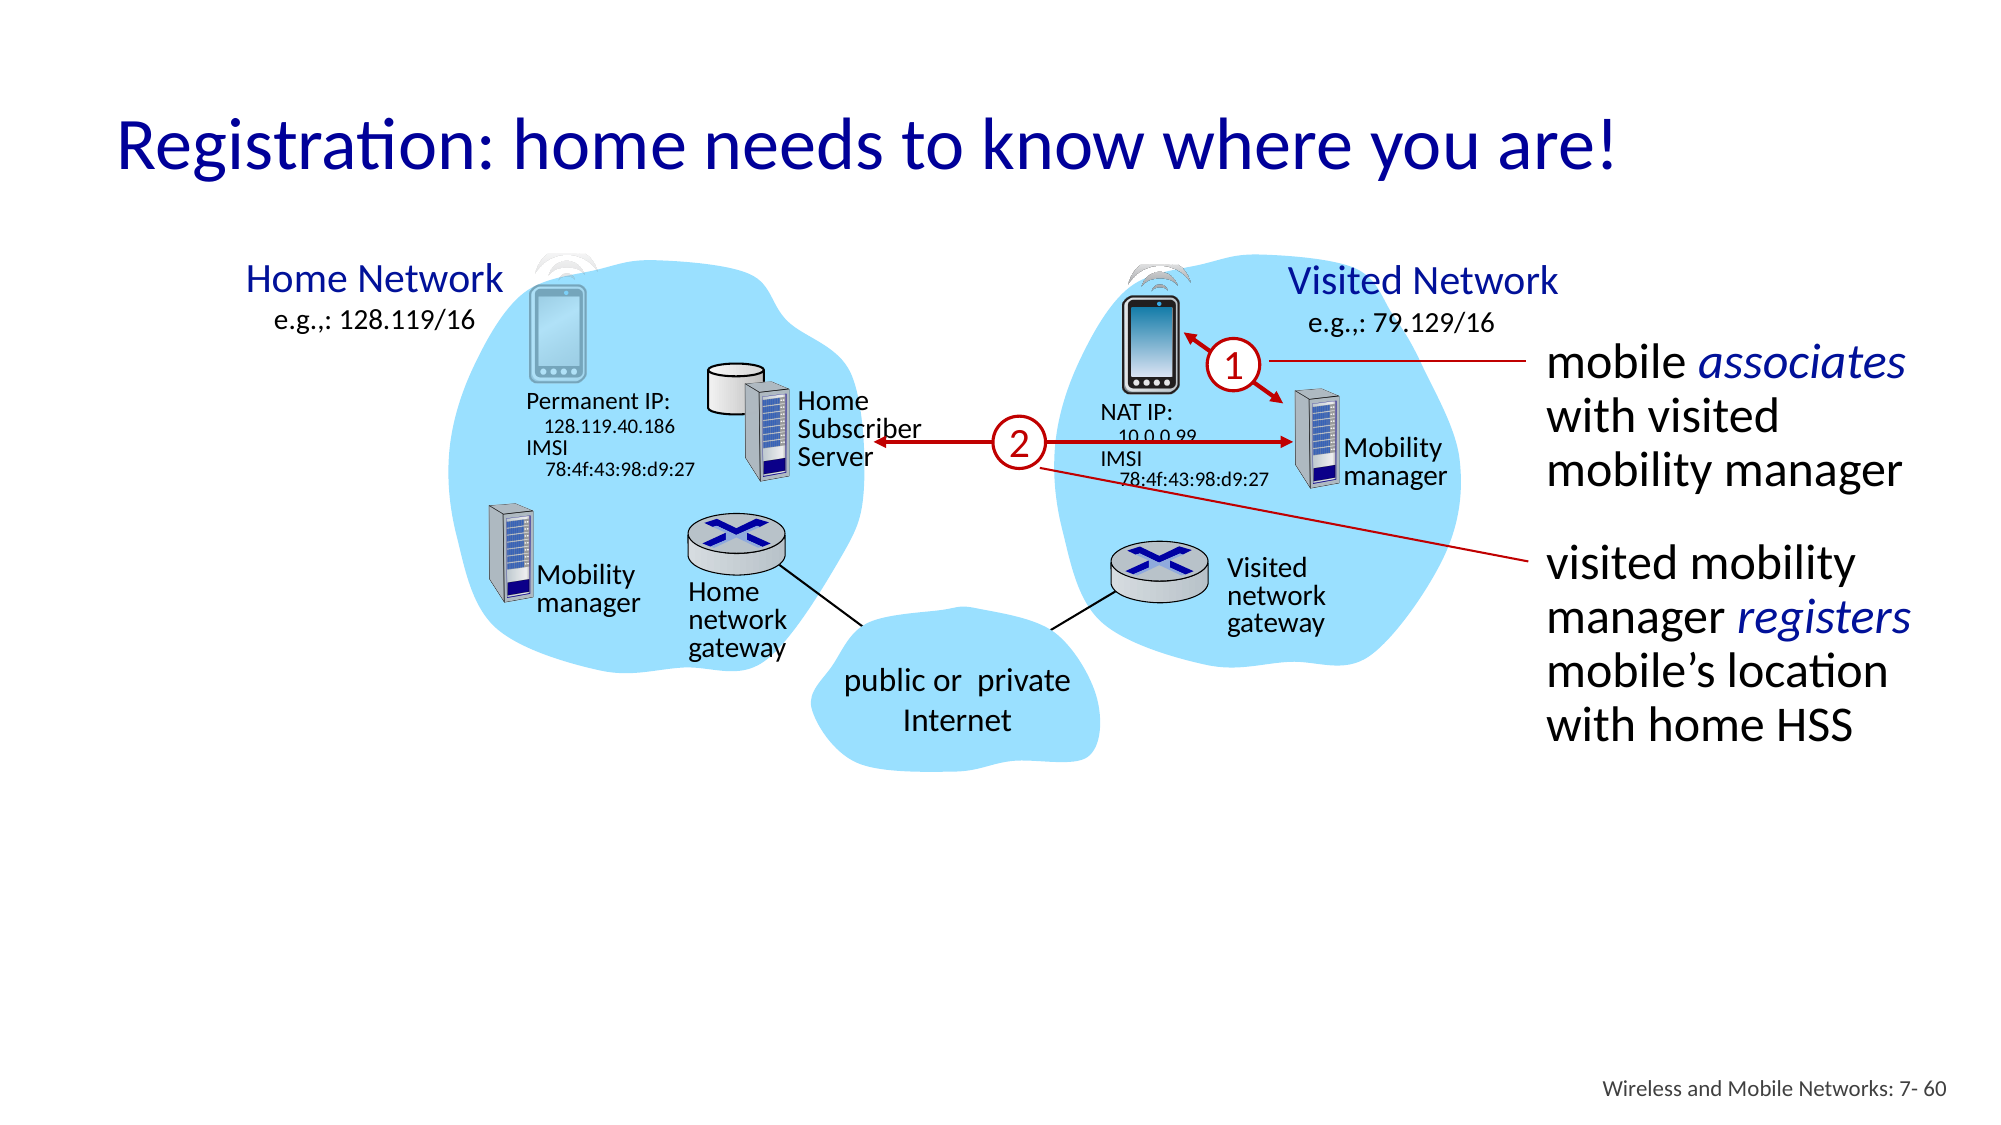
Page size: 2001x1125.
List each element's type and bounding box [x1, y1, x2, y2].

text_box [231, 237, 1961, 772]
title [101, 71, 1901, 219]
slide_number [1512, 1056, 1963, 1117]
